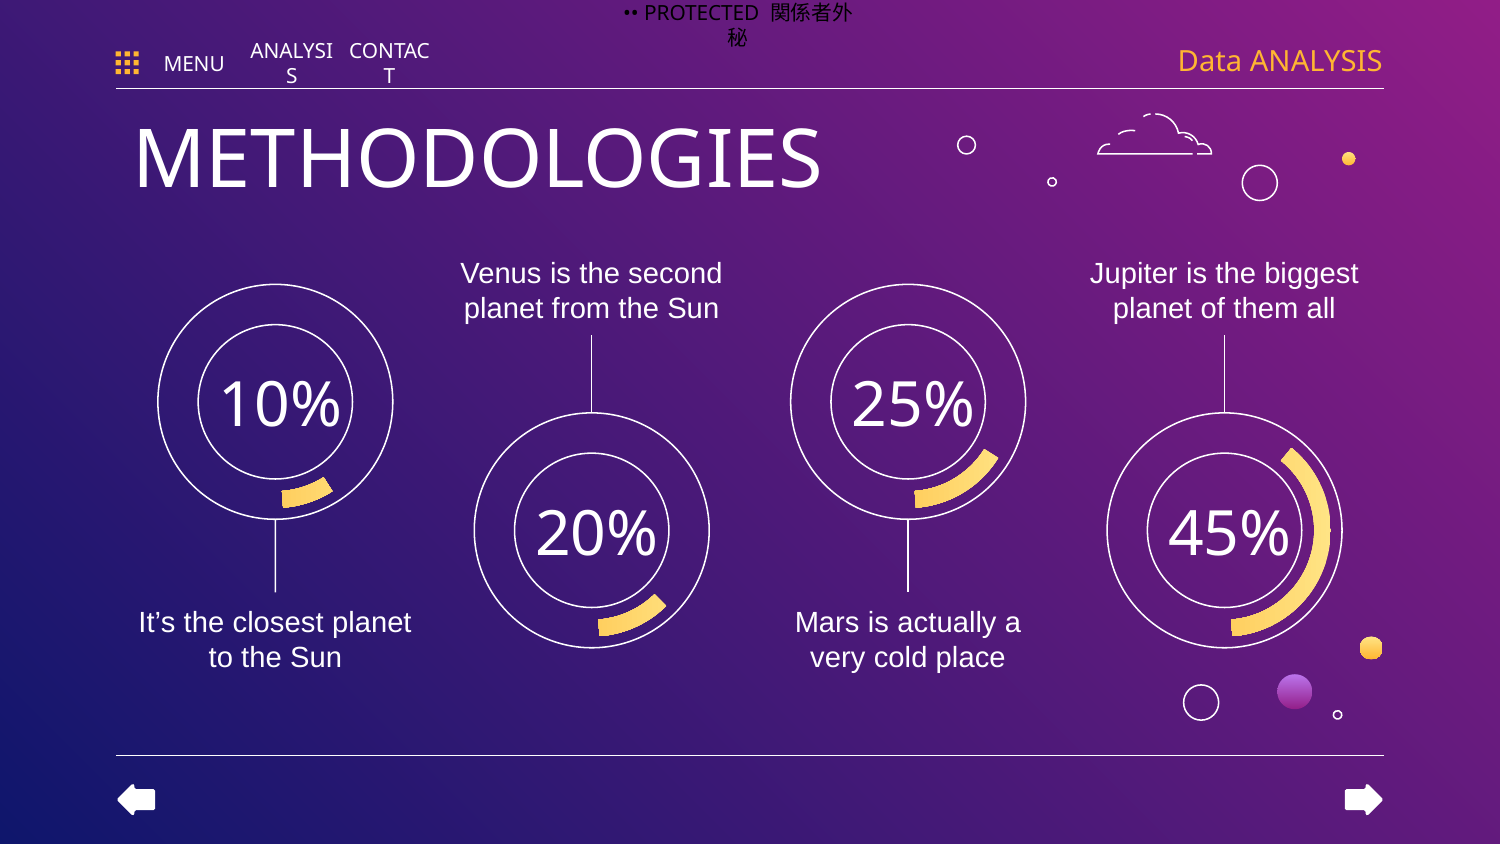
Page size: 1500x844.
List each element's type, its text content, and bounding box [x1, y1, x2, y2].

subtitle Venus is the second planet from the Sun [433, 242, 750, 336]
text_box [281, 477, 333, 508]
subtitle Jupiter is the biggest planet of them all [1066, 242, 1383, 336]
title METHODOLOGIES [117, 90, 1383, 191]
text_box [1107, 412, 1343, 648]
subtitle Mars is actually a very cold place [750, 592, 1067, 685]
text_box [117, 784, 156, 816]
text_box CONTACT [346, 45, 433, 81]
text_box [790, 284, 1026, 520]
text_box [1277, 674, 1313, 710]
text_box [1231, 447, 1331, 637]
subtitle It’s the closest planet to the Sun [117, 592, 434, 685]
title 45% [1148, 484, 1301, 577]
text_box [914, 449, 999, 508]
text_box [1359, 636, 1383, 660]
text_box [115, 50, 139, 75]
text_box Data ANALYSIS [1158, 34, 1383, 85]
text_box [157, 284, 393, 520]
text_box MENU [151, 45, 237, 81]
text_box ANALYSIS [248, 45, 335, 81]
text_box [474, 412, 710, 648]
text_box [1344, 784, 1383, 816]
text_box [109, 45, 145, 81]
title 10% [199, 355, 352, 449]
text_box [1342, 152, 1356, 166]
title 25% [831, 355, 985, 449]
text_box [598, 594, 667, 637]
title 20% [515, 484, 668, 577]
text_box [1097, 113, 1213, 155]
